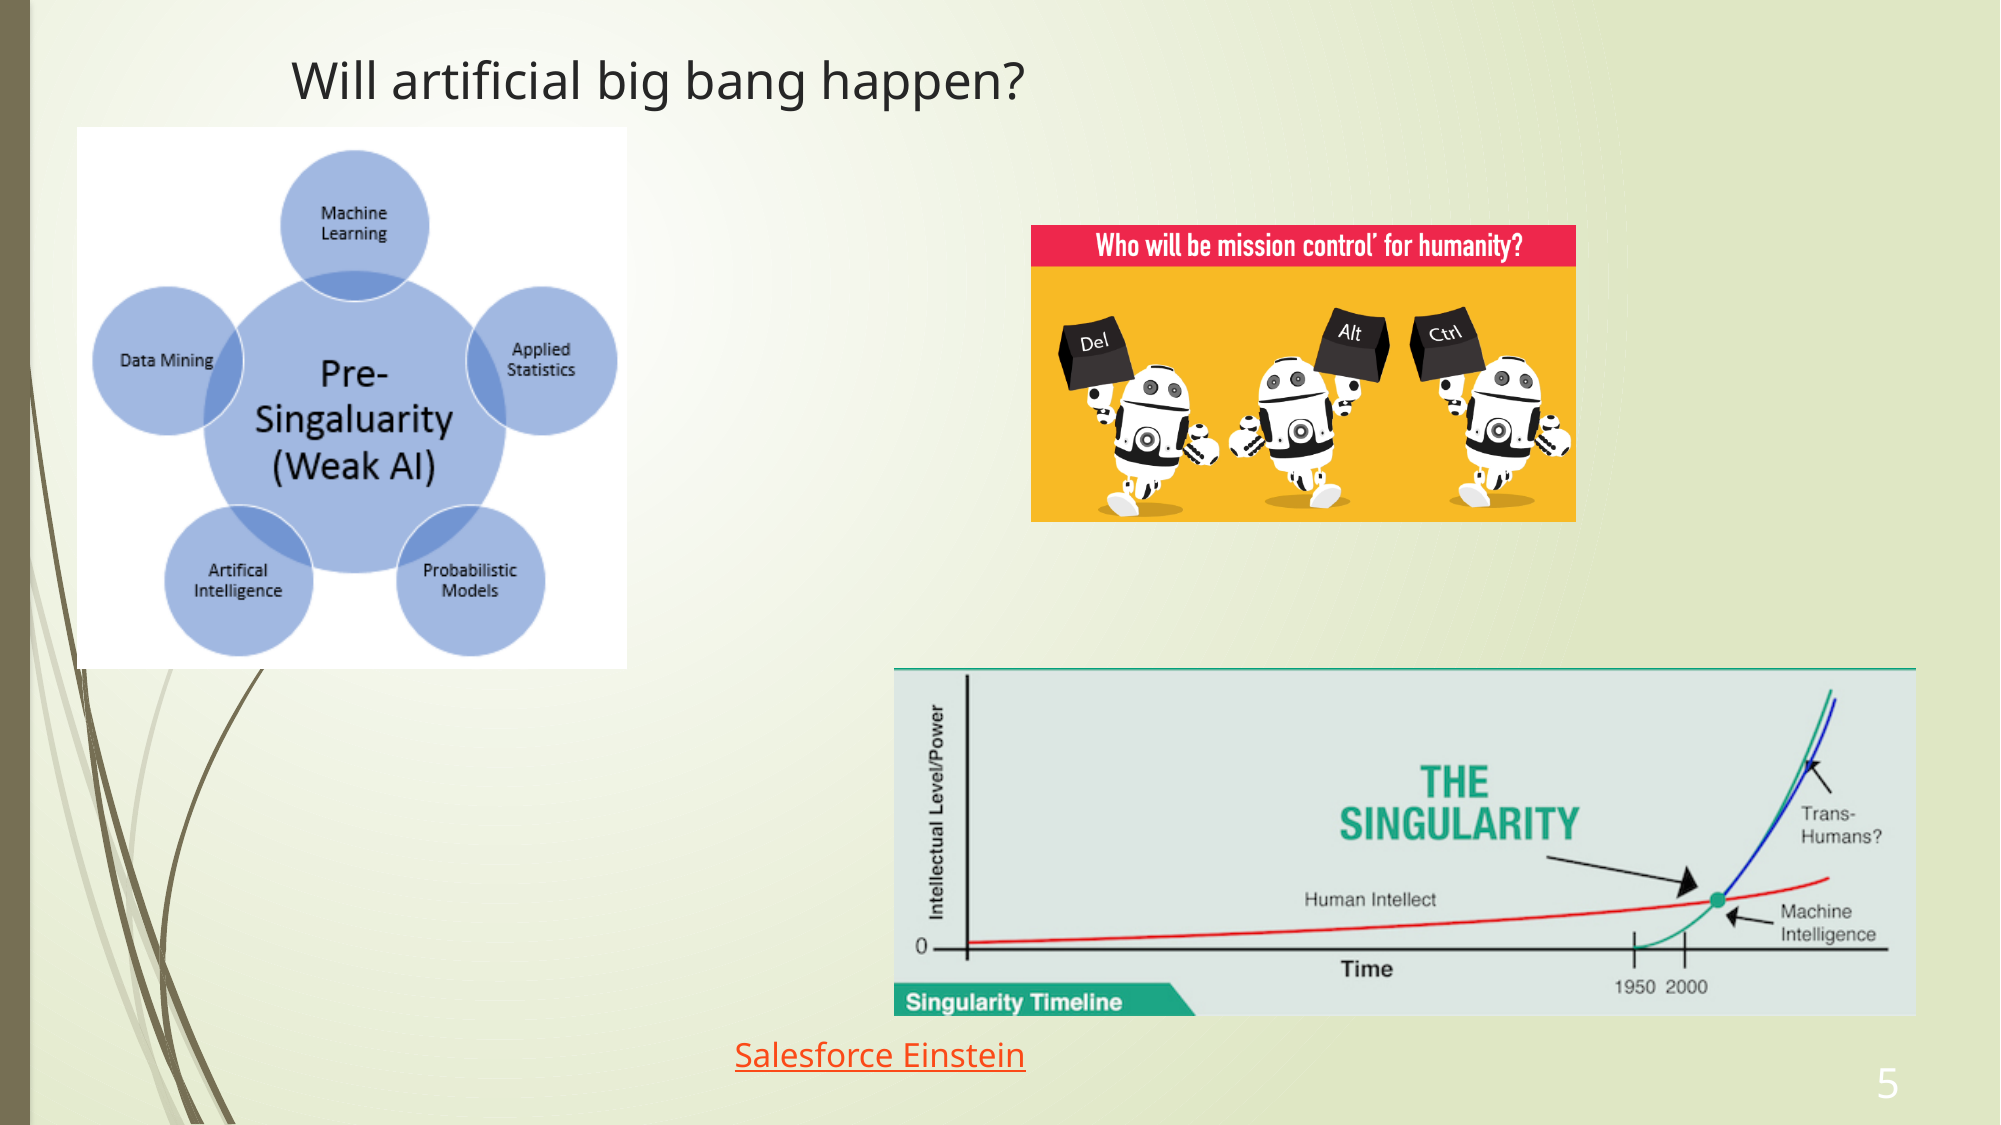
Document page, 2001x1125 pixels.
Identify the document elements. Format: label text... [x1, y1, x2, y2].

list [894, 668, 1916, 1016]
picture [1030, 225, 1576, 522]
text_box Salesforce Einstein [728, 1028, 1631, 1086]
picture [77, 127, 627, 669]
slide_number 5 [1812, 1071, 1916, 1101]
title Will artificial big bang happen? [276, 41, 1648, 118]
